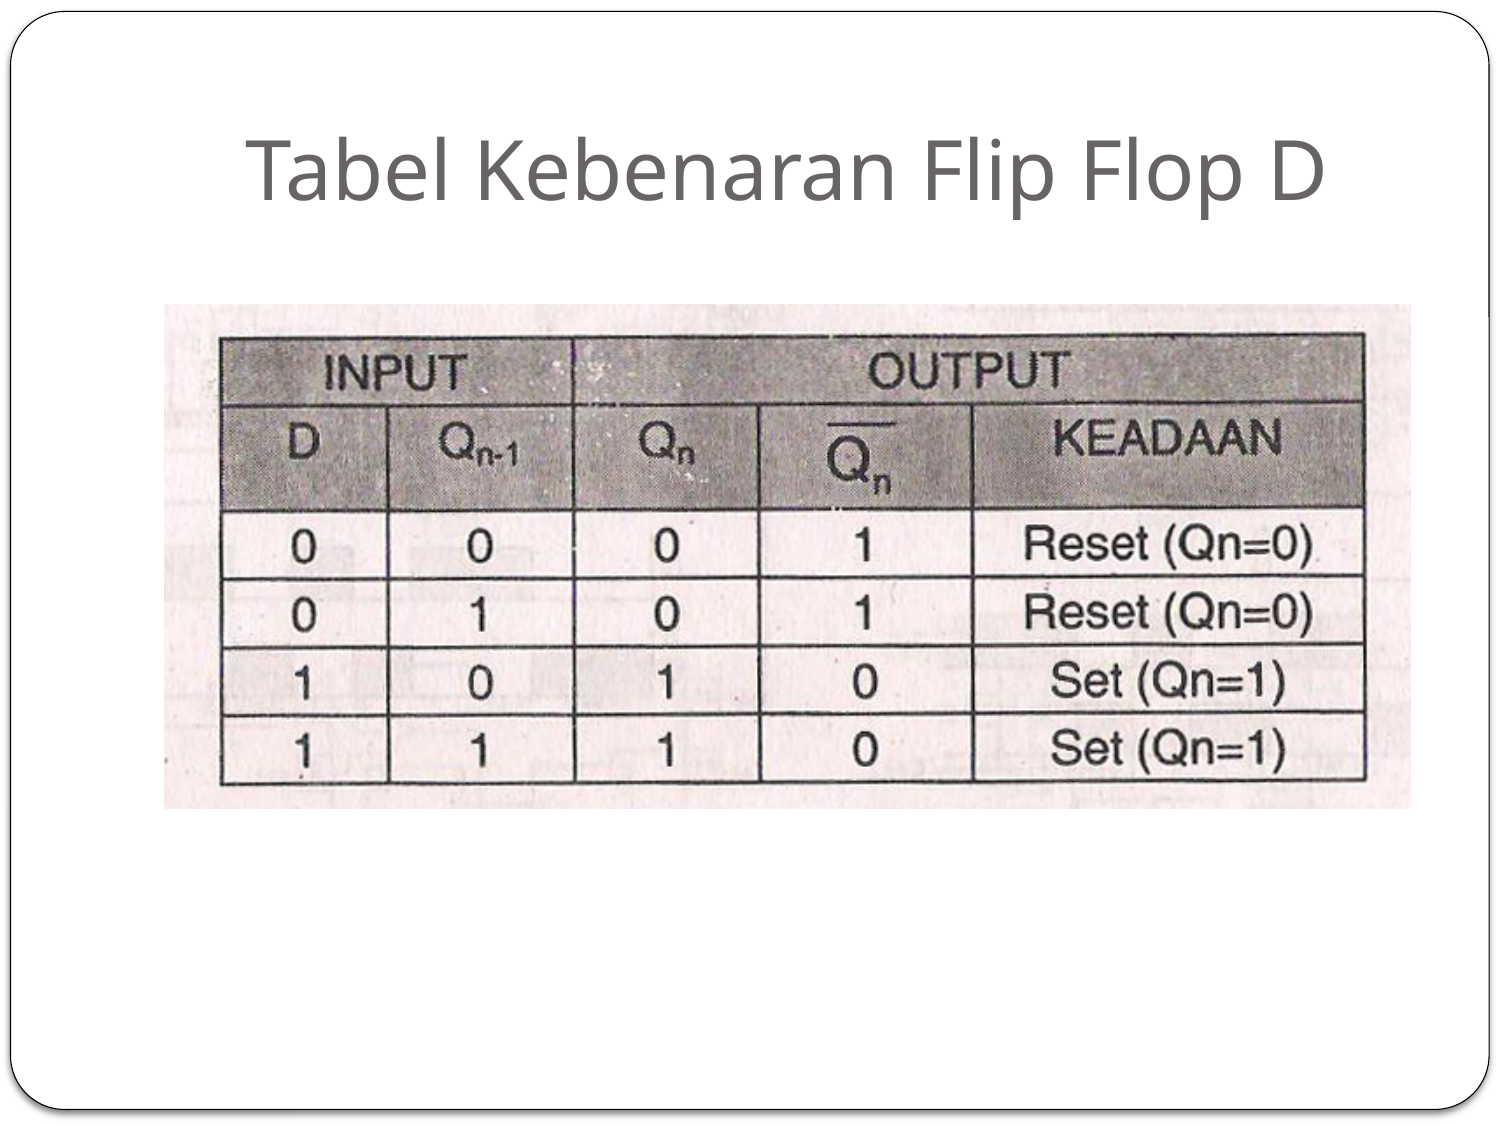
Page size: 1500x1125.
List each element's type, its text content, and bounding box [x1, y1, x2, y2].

title Tabel Kebenaran Flip Flop D [150, 45, 1425, 233]
picture [163, 304, 1411, 809]
